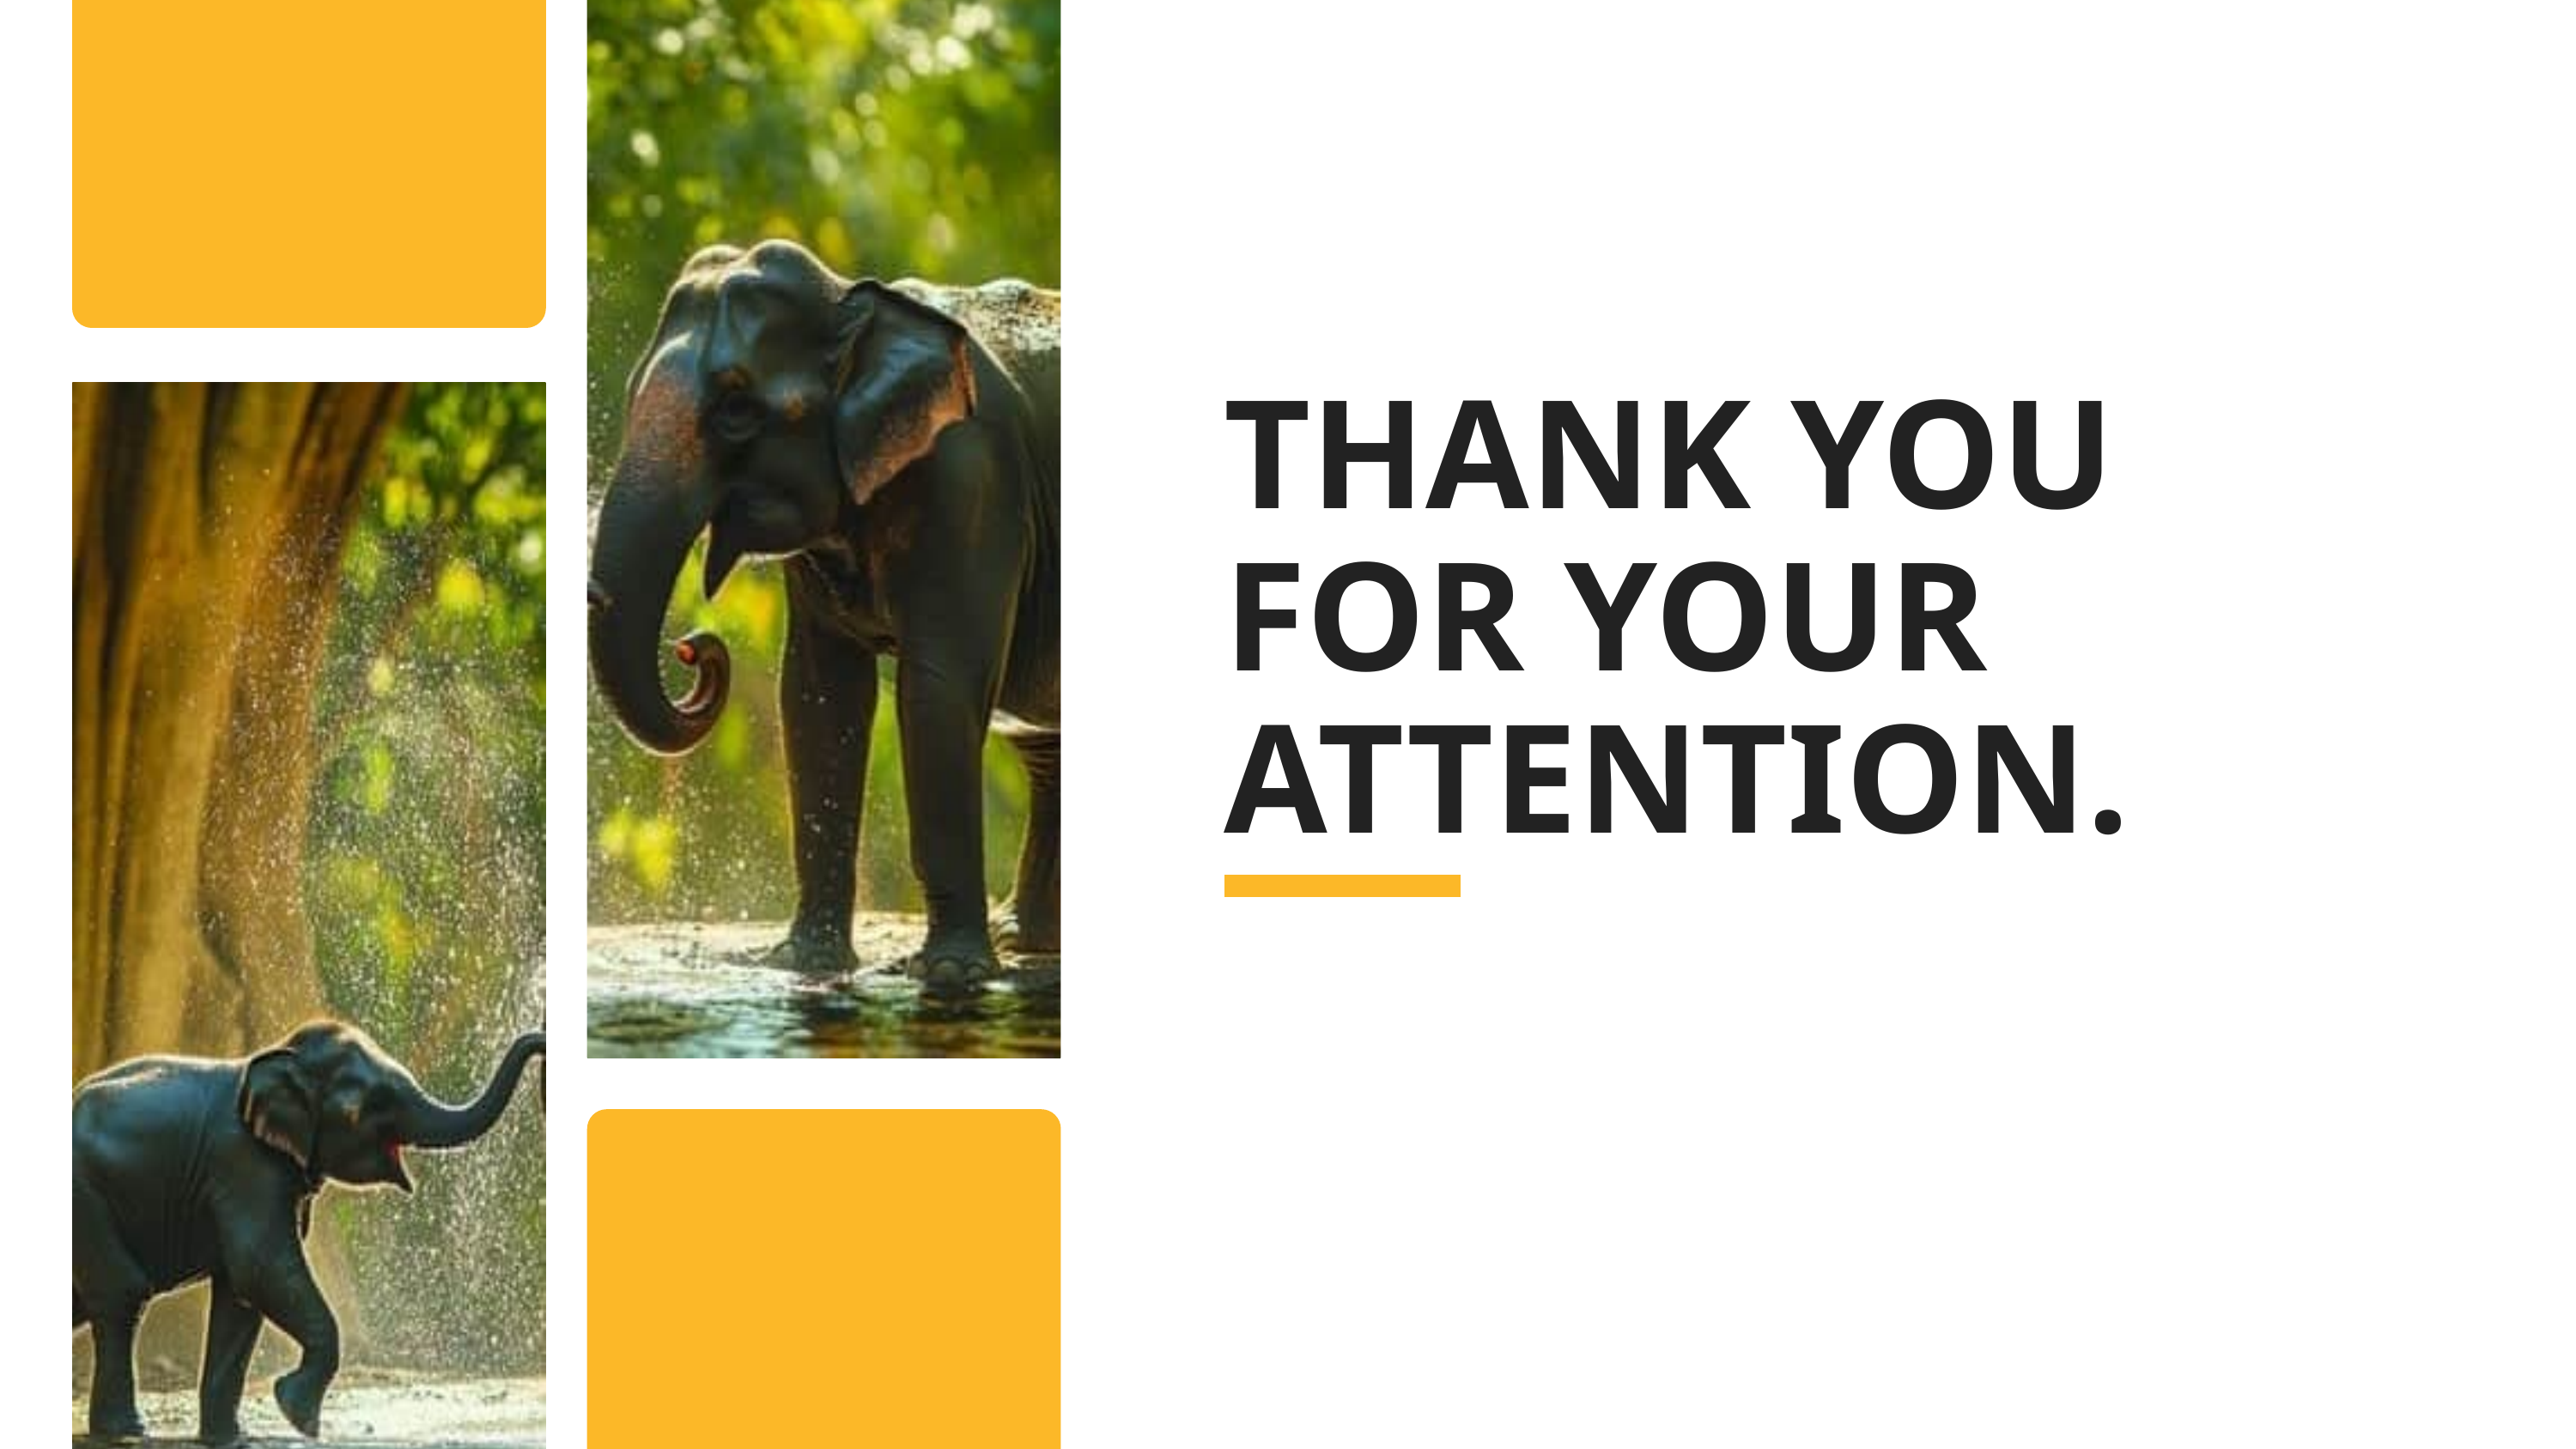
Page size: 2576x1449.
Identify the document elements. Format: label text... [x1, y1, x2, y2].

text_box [1224, 874, 1461, 898]
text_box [586, 1108, 1061, 1449]
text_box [71, 381, 546, 1449]
text_box THANK YOU FOR YOUR ATTENTION. [1224, 376, 2336, 864]
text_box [586, 0, 1061, 1059]
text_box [71, 0, 546, 329]
